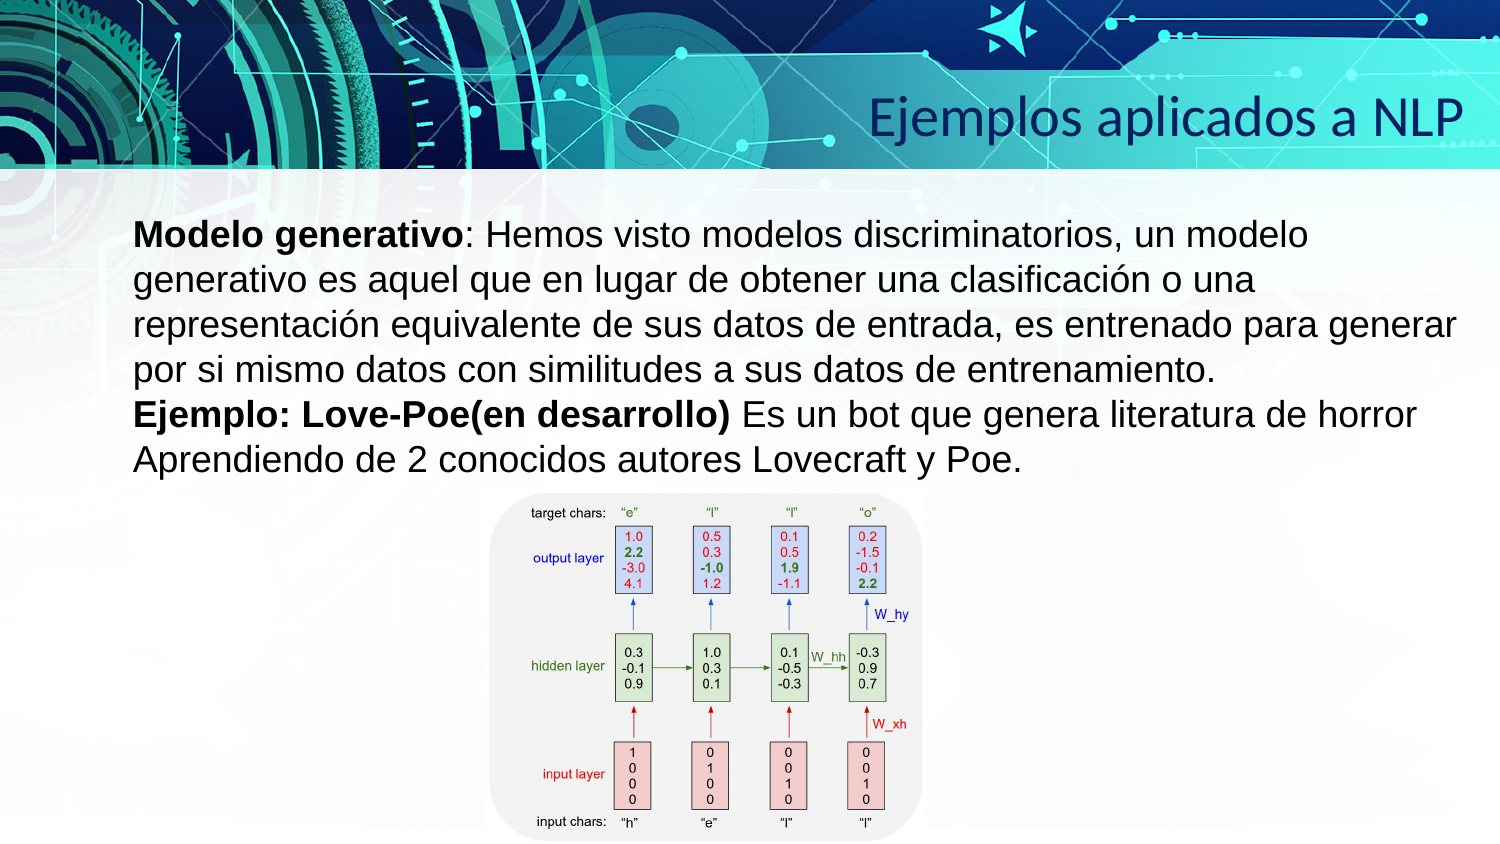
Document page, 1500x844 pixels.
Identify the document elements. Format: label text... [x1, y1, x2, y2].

picture [0, 0, 1500, 844]
text_box Ejemplos aplicados a NLP [555, 70, 1480, 166]
text_box Modelo generativo: Hemos visto modelos discriminatorios, un modelo generativo es aquel que en lugar de obtener una clasificación o una representación equivalente de sus datos de entrada, es entrenado para generar por si mismo datos con similitudes a sus datos de entrenamiento. Ejemplo: Love-Poe(en desarrollo) Es un bot que genera literatura de horror Aprendiendo de 2 conocidos autores Lovecraft y Poe. [118, 202, 1500, 470]
